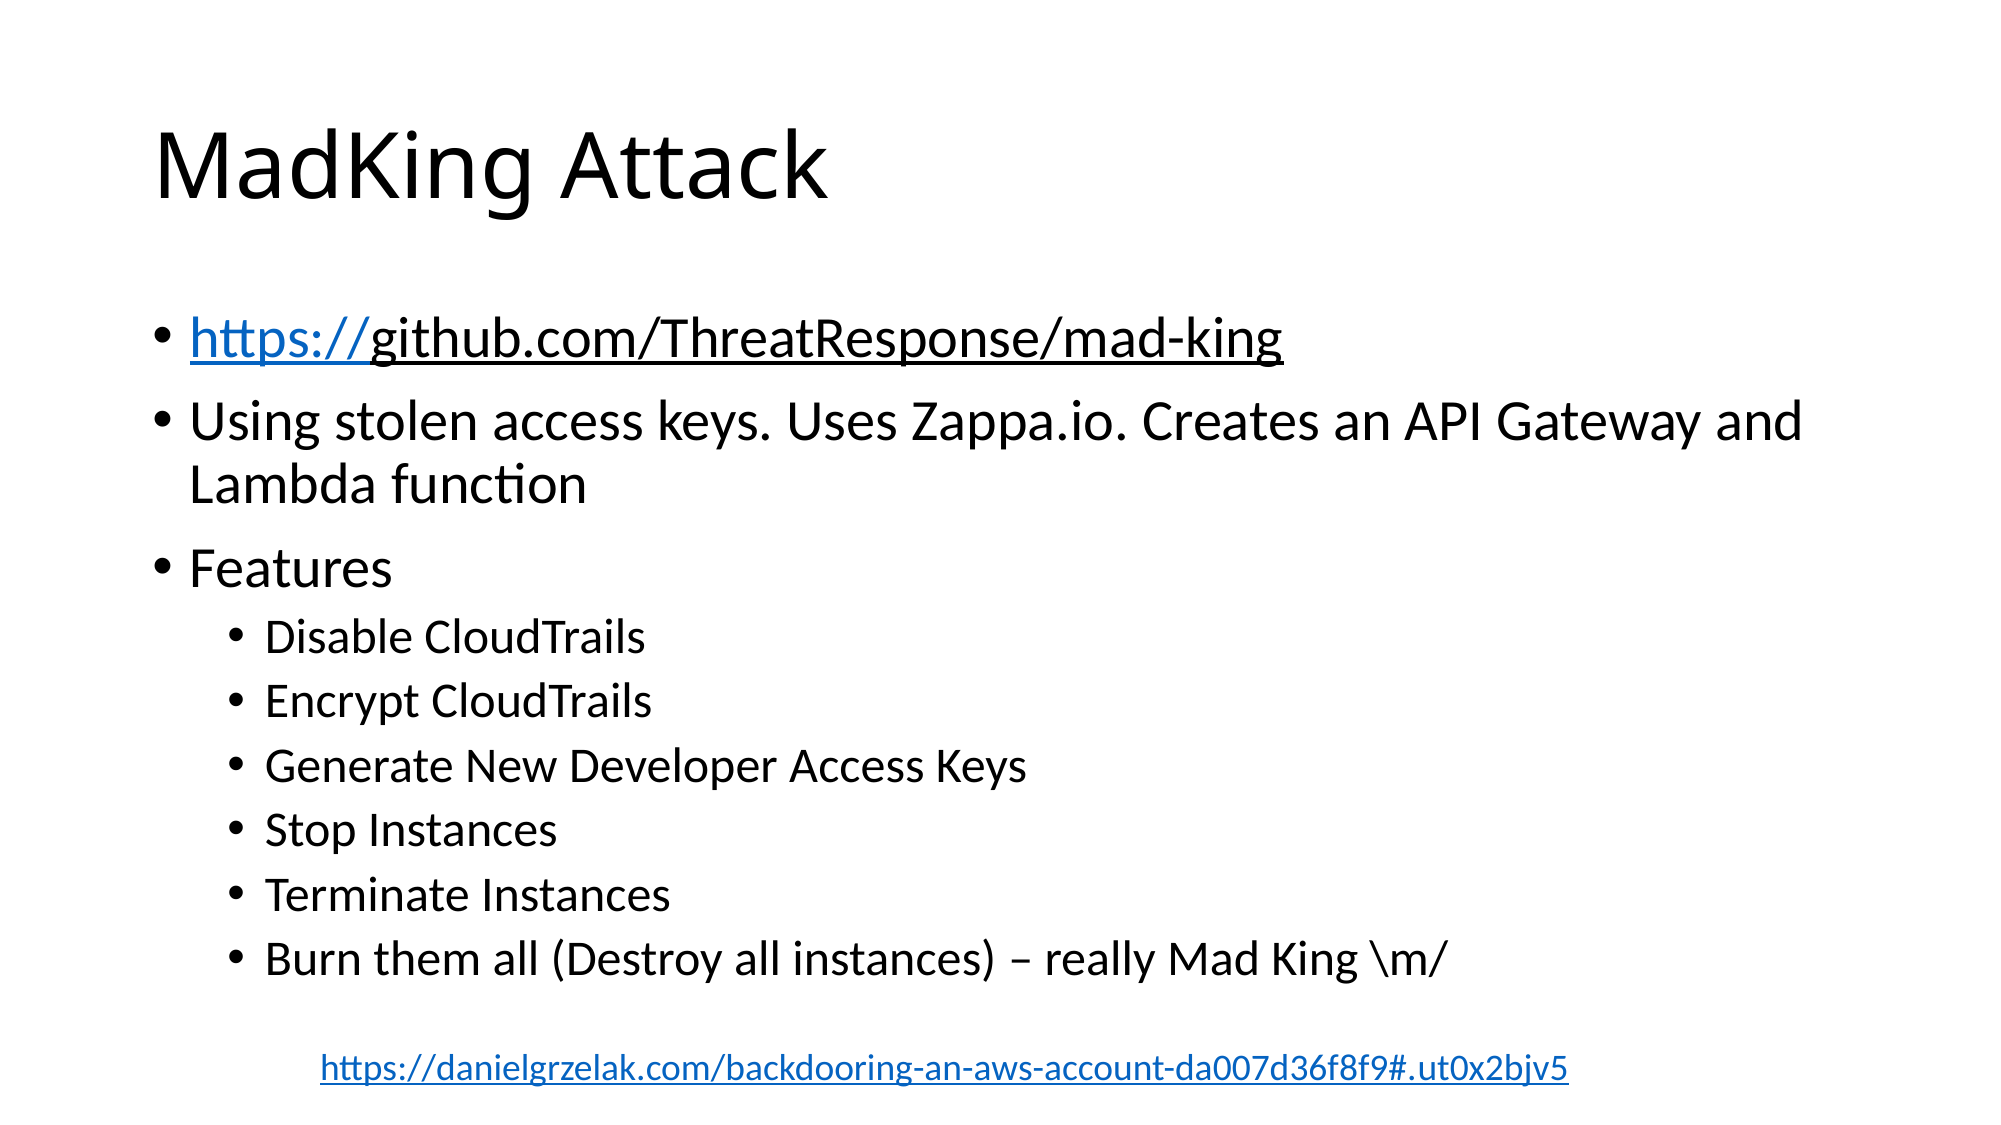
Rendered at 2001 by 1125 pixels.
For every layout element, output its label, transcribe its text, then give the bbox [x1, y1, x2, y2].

title MadKing Attack [137, 59, 1863, 278]
list https://github.com/ThreatResponse/mad-king Using stolen access keys. Uses Zappa.io. Creates an API Gateway and Lambda function Features Disable CloudTrails Encrypt CloudTrails Generate New Developer Access Keys Stop Instances Terminate Instances Burn them all (Destroy all instances) – really Mad King \m/ [137, 299, 1863, 1014]
text_box https://danielgrzelak.com/backdooring-an-aws-account-da007d36f8f9#.ut0x2bjv5 [305, 1035, 1626, 1125]
